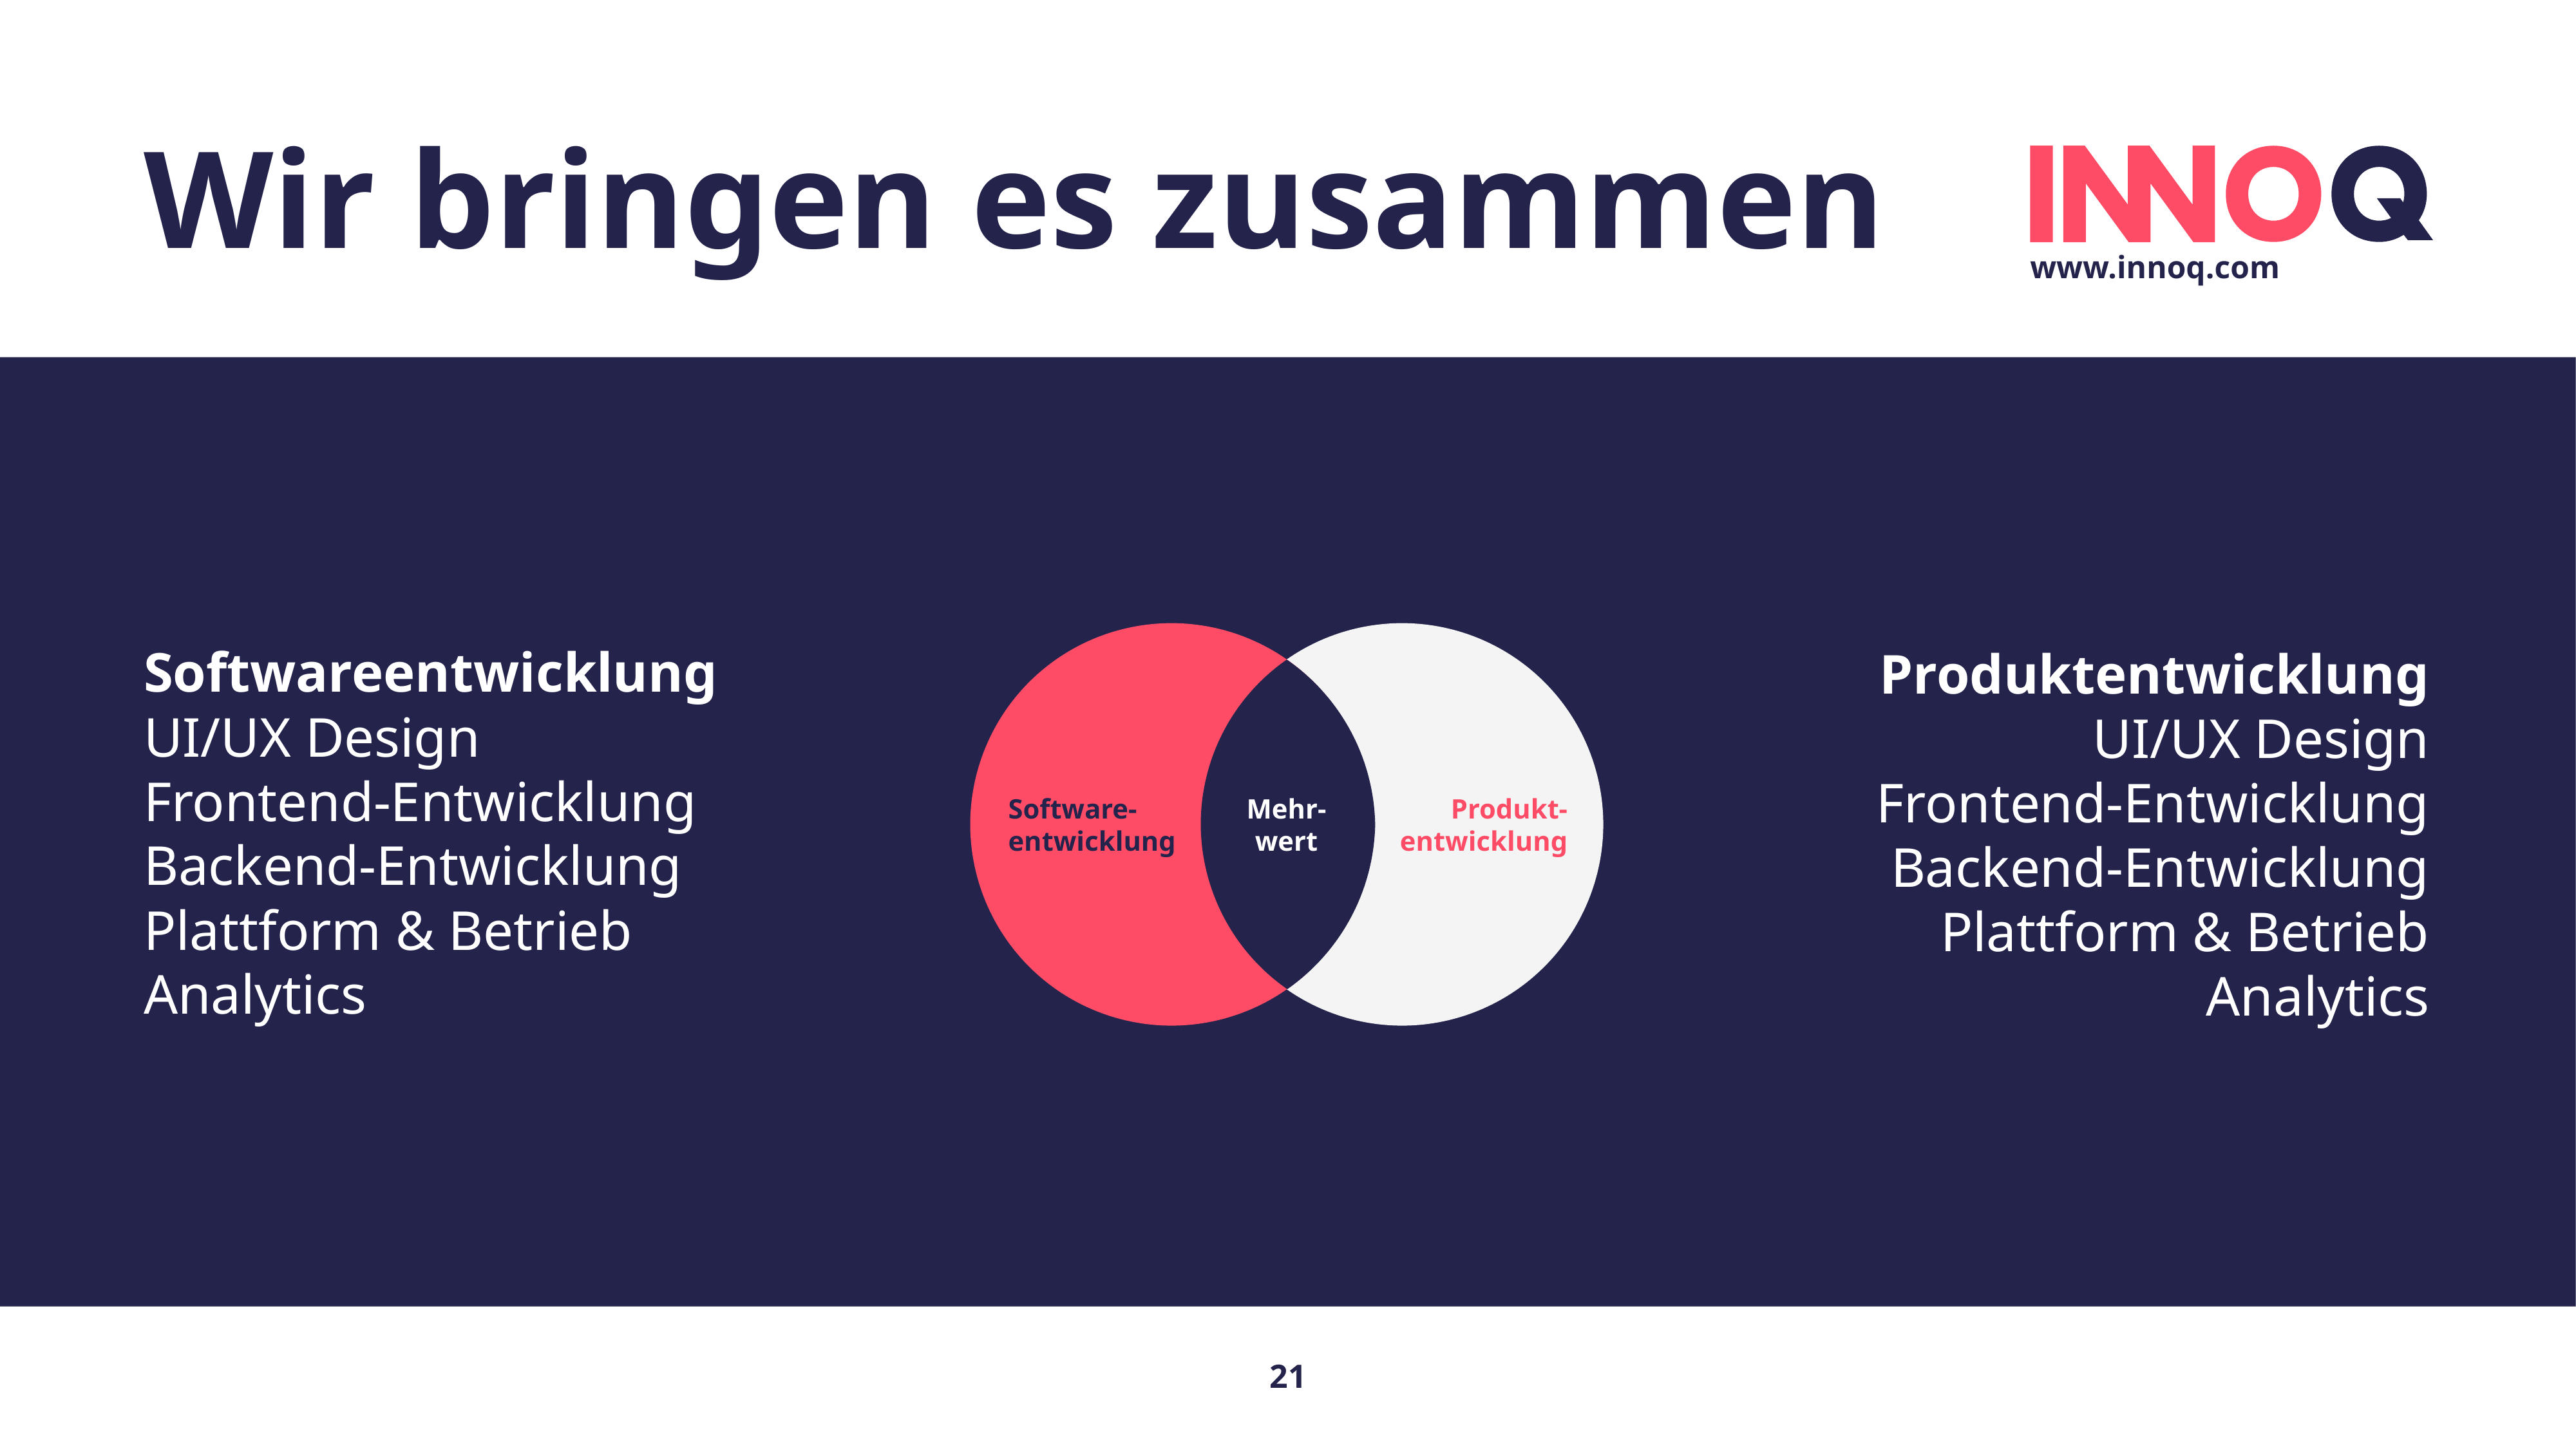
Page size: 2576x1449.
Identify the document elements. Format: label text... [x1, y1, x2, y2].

text_box [975, 623, 1287, 779]
text_box Produkt- entwicklung [1375, 779, 1606, 871]
text_box [1287, 840, 1598, 1026]
title Wir bringen es zusammen [144, 132, 2433, 260]
text_box [2226, 146, 2322, 242]
text_box www.innoq.com [2030, 247, 2411, 299]
text_box [2331, 146, 2433, 242]
text_box [2030, 146, 2053, 243]
text_box [2063, 146, 2215, 243]
text_box [1372, 794, 1375, 855]
text_box Software- entwicklung [970, 779, 1200, 871]
text_box Softwareentwicklung UI/UX Design Frontend-Entwicklung Backend-Entwicklung Plattform & Betrieb Analytics [144, 357, 971, 1307]
slide_number 21 [144, 1306, 2433, 1449]
text_box [1287, 623, 1598, 809]
text_box [1206, 659, 1369, 779]
text_box [975, 871, 1287, 1026]
text_box Produktentwicklung UI/UX Design Frontend-Entwicklung Backend-Entwicklung Plattform & Betrieb Analytics [1603, 359, 2430, 1309]
text_box [1206, 871, 1369, 989]
text_box Mehr- wert [1200, 779, 1372, 871]
